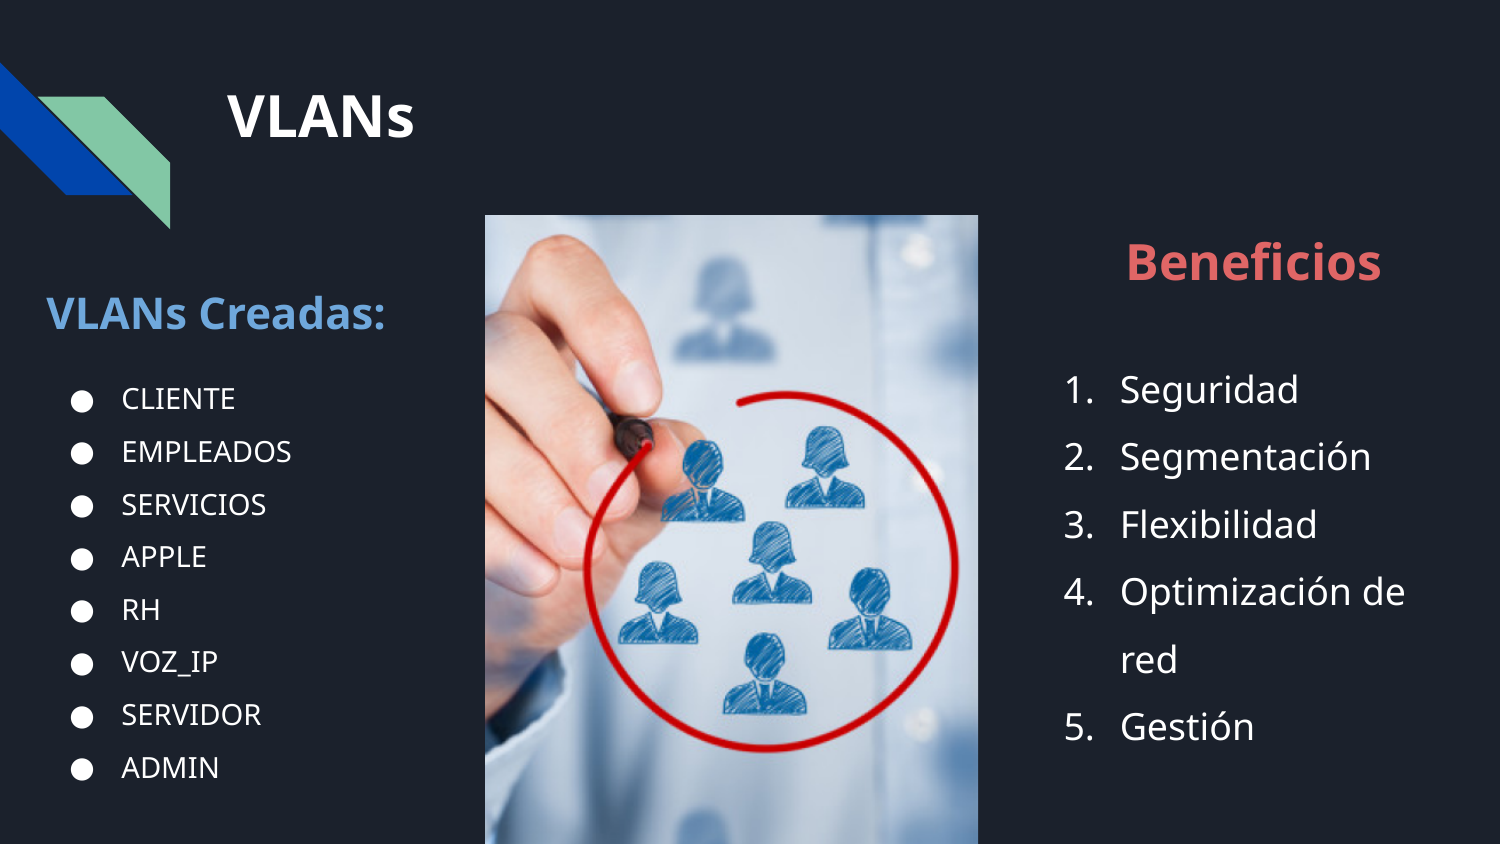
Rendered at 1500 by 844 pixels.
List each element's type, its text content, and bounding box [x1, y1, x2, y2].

title VLANs [212, 64, 1368, 215]
picture [484, 215, 979, 844]
title Beneficios [1085, 215, 1397, 308]
list VLANs Creadas: CLIENTE EMPLEADOS SERVICIOS APPLE RH VOZ_IP SERVIDOR ADMIN [31, 244, 479, 816]
list Seguridad Segmentación Flexibilidad Optimización de red Gestión [1029, 328, 1487, 844]
